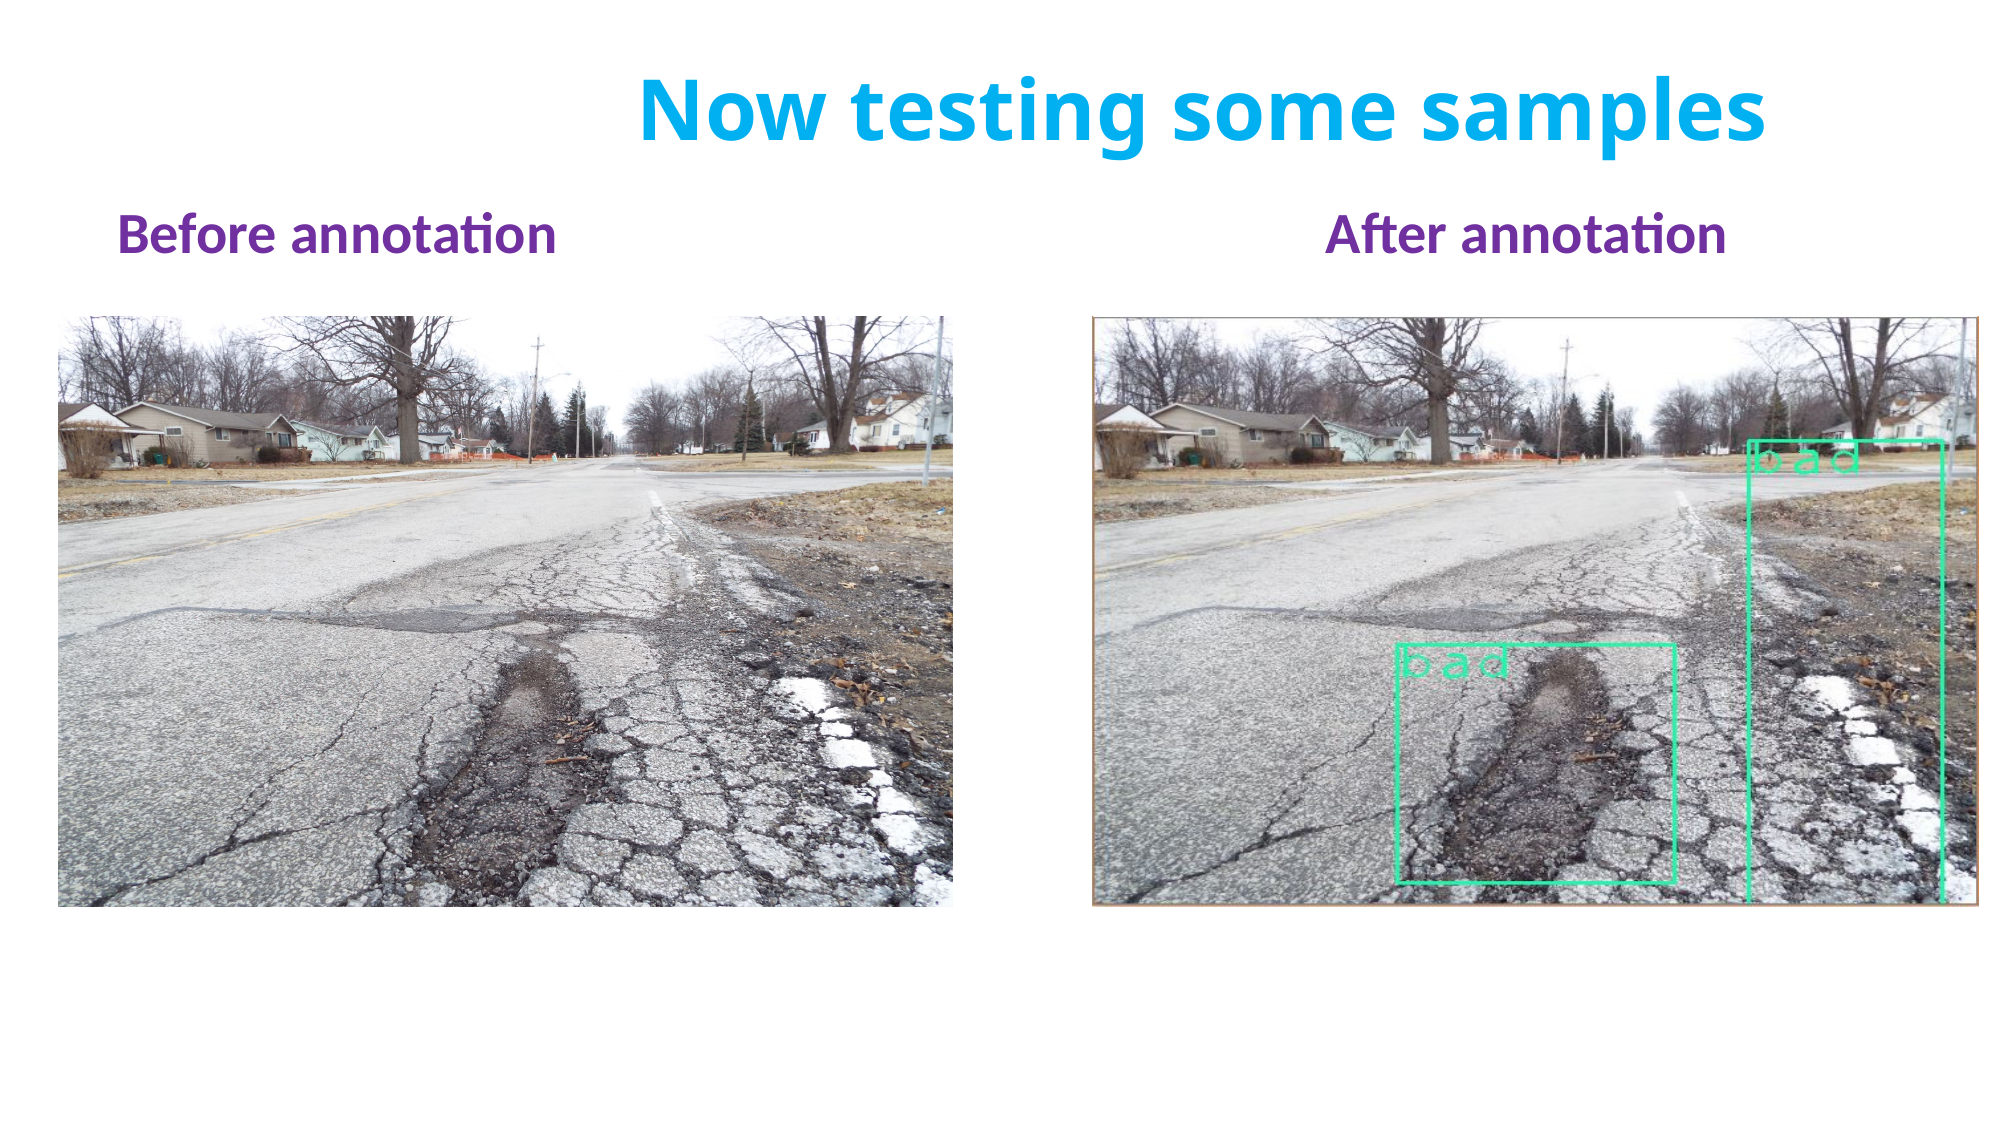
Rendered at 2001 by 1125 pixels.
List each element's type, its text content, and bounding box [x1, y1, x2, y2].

picture [1092, 316, 1979, 907]
title Now testing some samples [137, 59, 1813, 168]
list Before annotation After annotation [89, 195, 1948, 1094]
picture [58, 316, 953, 907]
